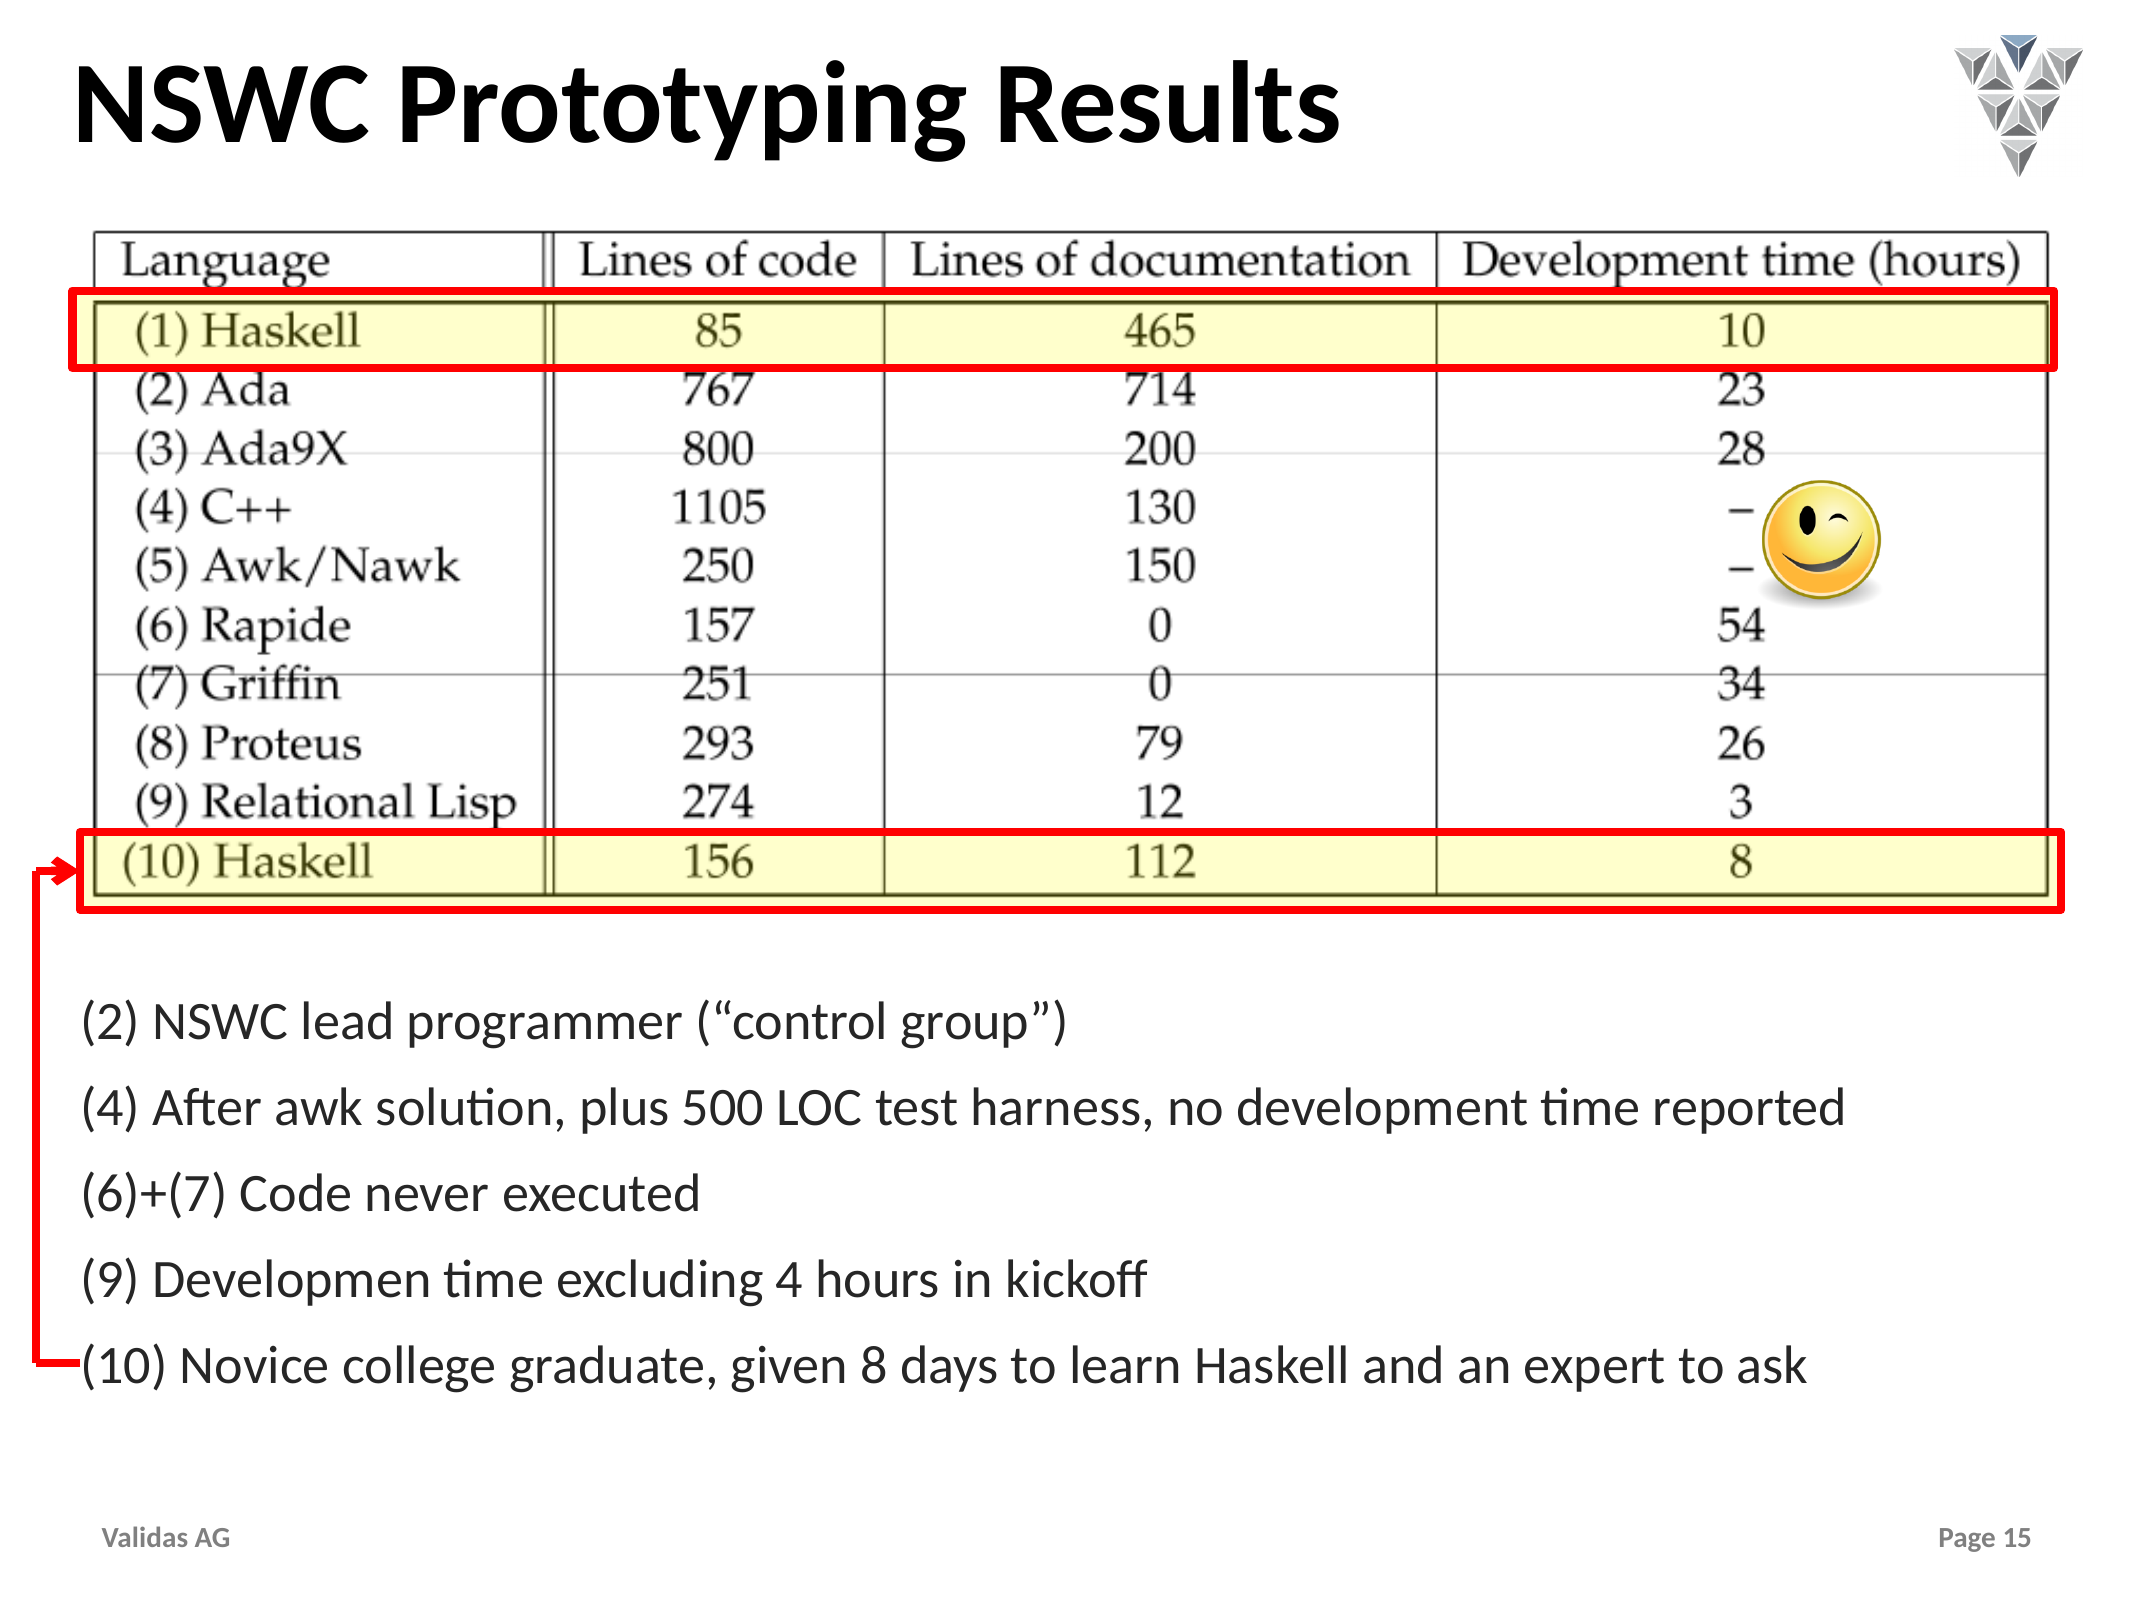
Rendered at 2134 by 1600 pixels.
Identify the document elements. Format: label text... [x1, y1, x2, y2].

title NSWC Prototyping Results [72, 15, 1835, 170]
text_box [35, 831, 2062, 1364]
picture [1954, 35, 2083, 177]
text_box (2) NSWC lead programmer (“control group”) (4) After awk solution, plus 500 LOC test harness, no development time reported (6)+(7) Code never executed (9) Developmen time excluding 4 hours in kickoff (10) Novice college graduate, given 8 days to learn Haskell and an expert to ask [79, 1374, 1972, 1500]
picture [79, 221, 2062, 831]
